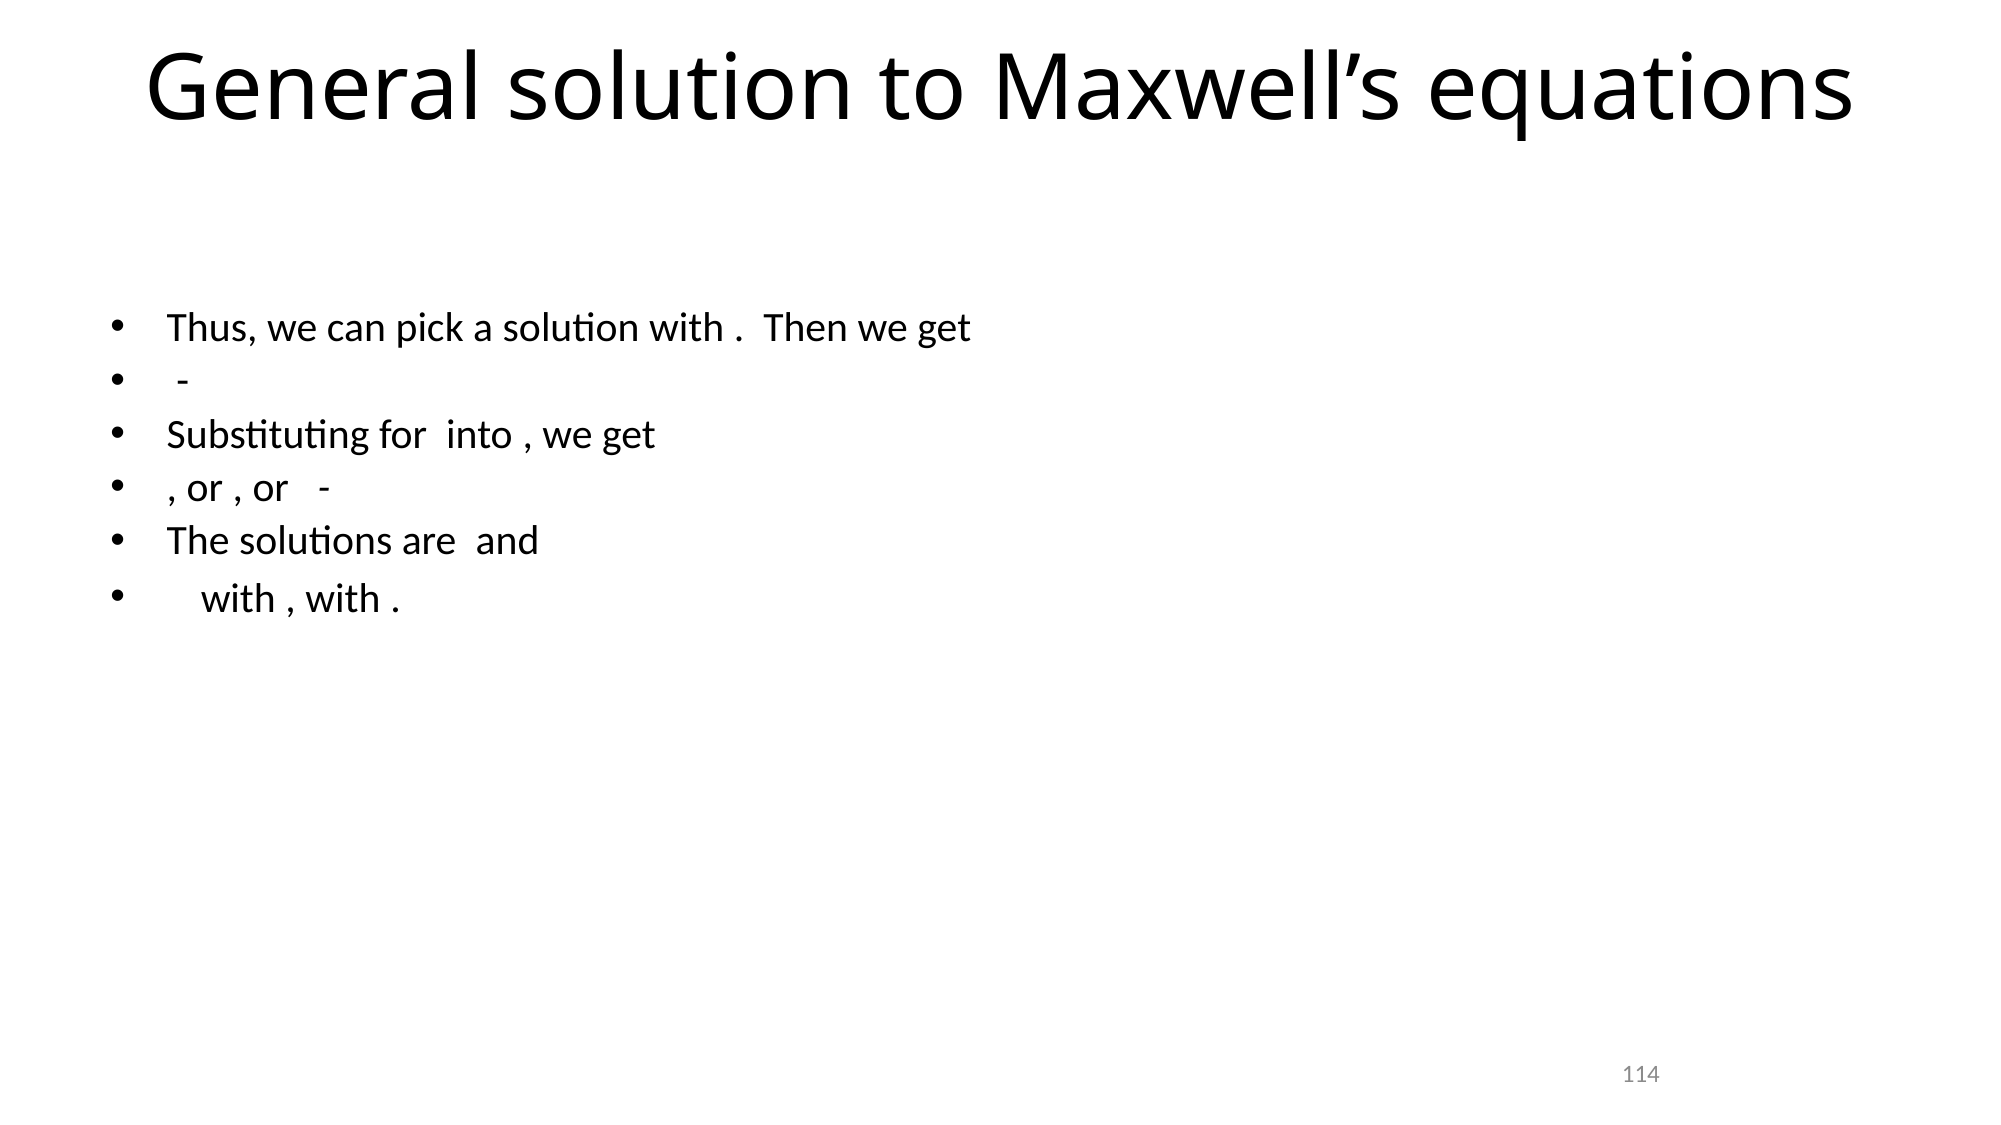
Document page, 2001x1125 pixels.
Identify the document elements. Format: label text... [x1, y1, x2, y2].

slide_number 114 [1325, 1042, 1675, 1103]
title General solution to Maxwell’s equations [43, 18, 1959, 162]
